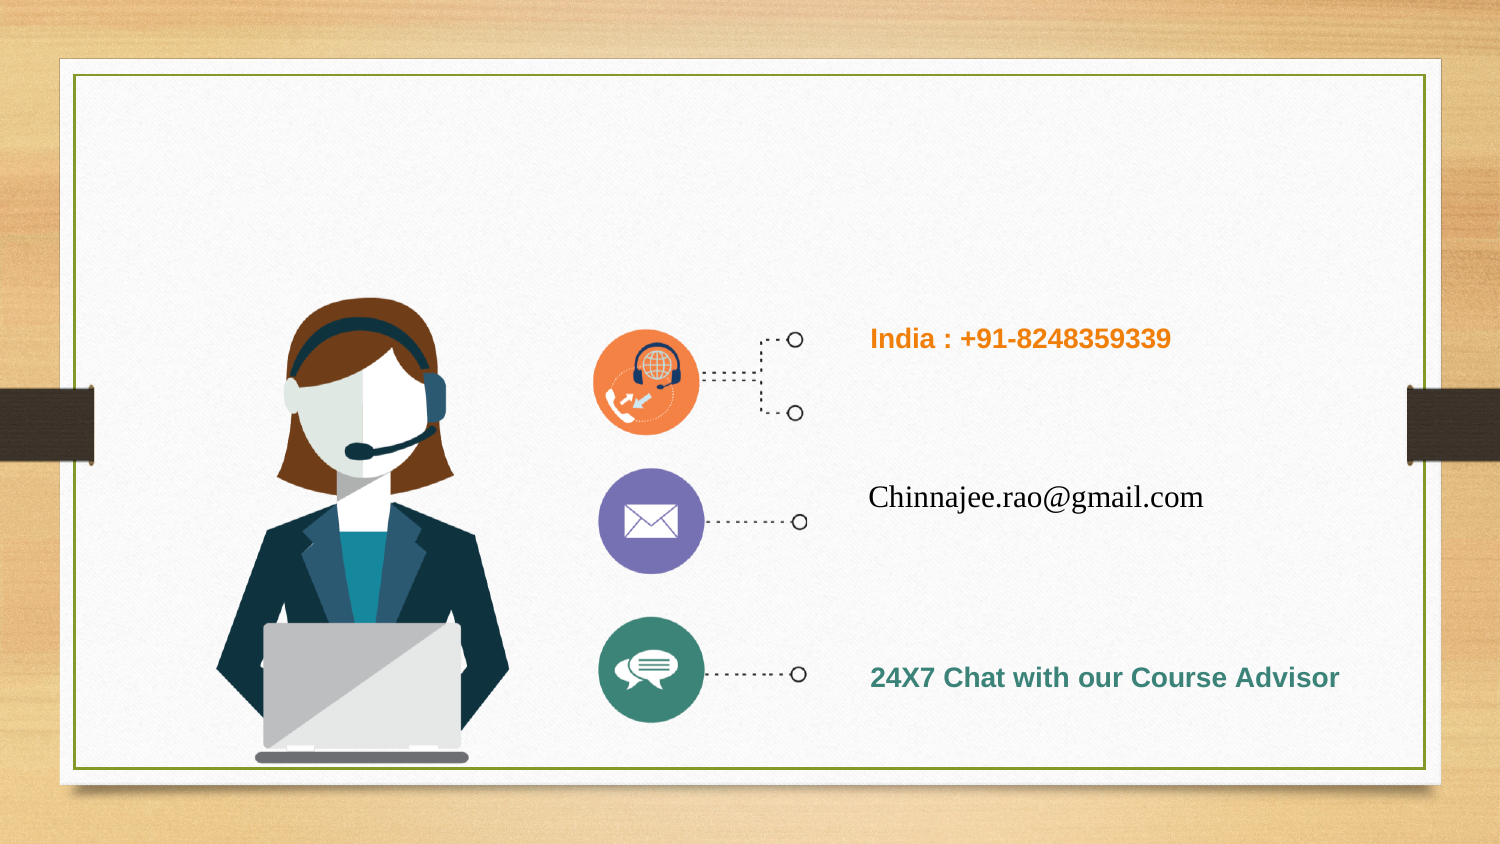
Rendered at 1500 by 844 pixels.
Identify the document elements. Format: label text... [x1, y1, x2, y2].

text_box [215, 296, 808, 764]
text_box 24X7 Chat with our Course Advisor [868, 657, 1345, 694]
text_box India : +91-8248359339 Chinnajee.rao@gmail.com [868, 317, 1319, 514]
picture [0, 0, 1500, 844]
